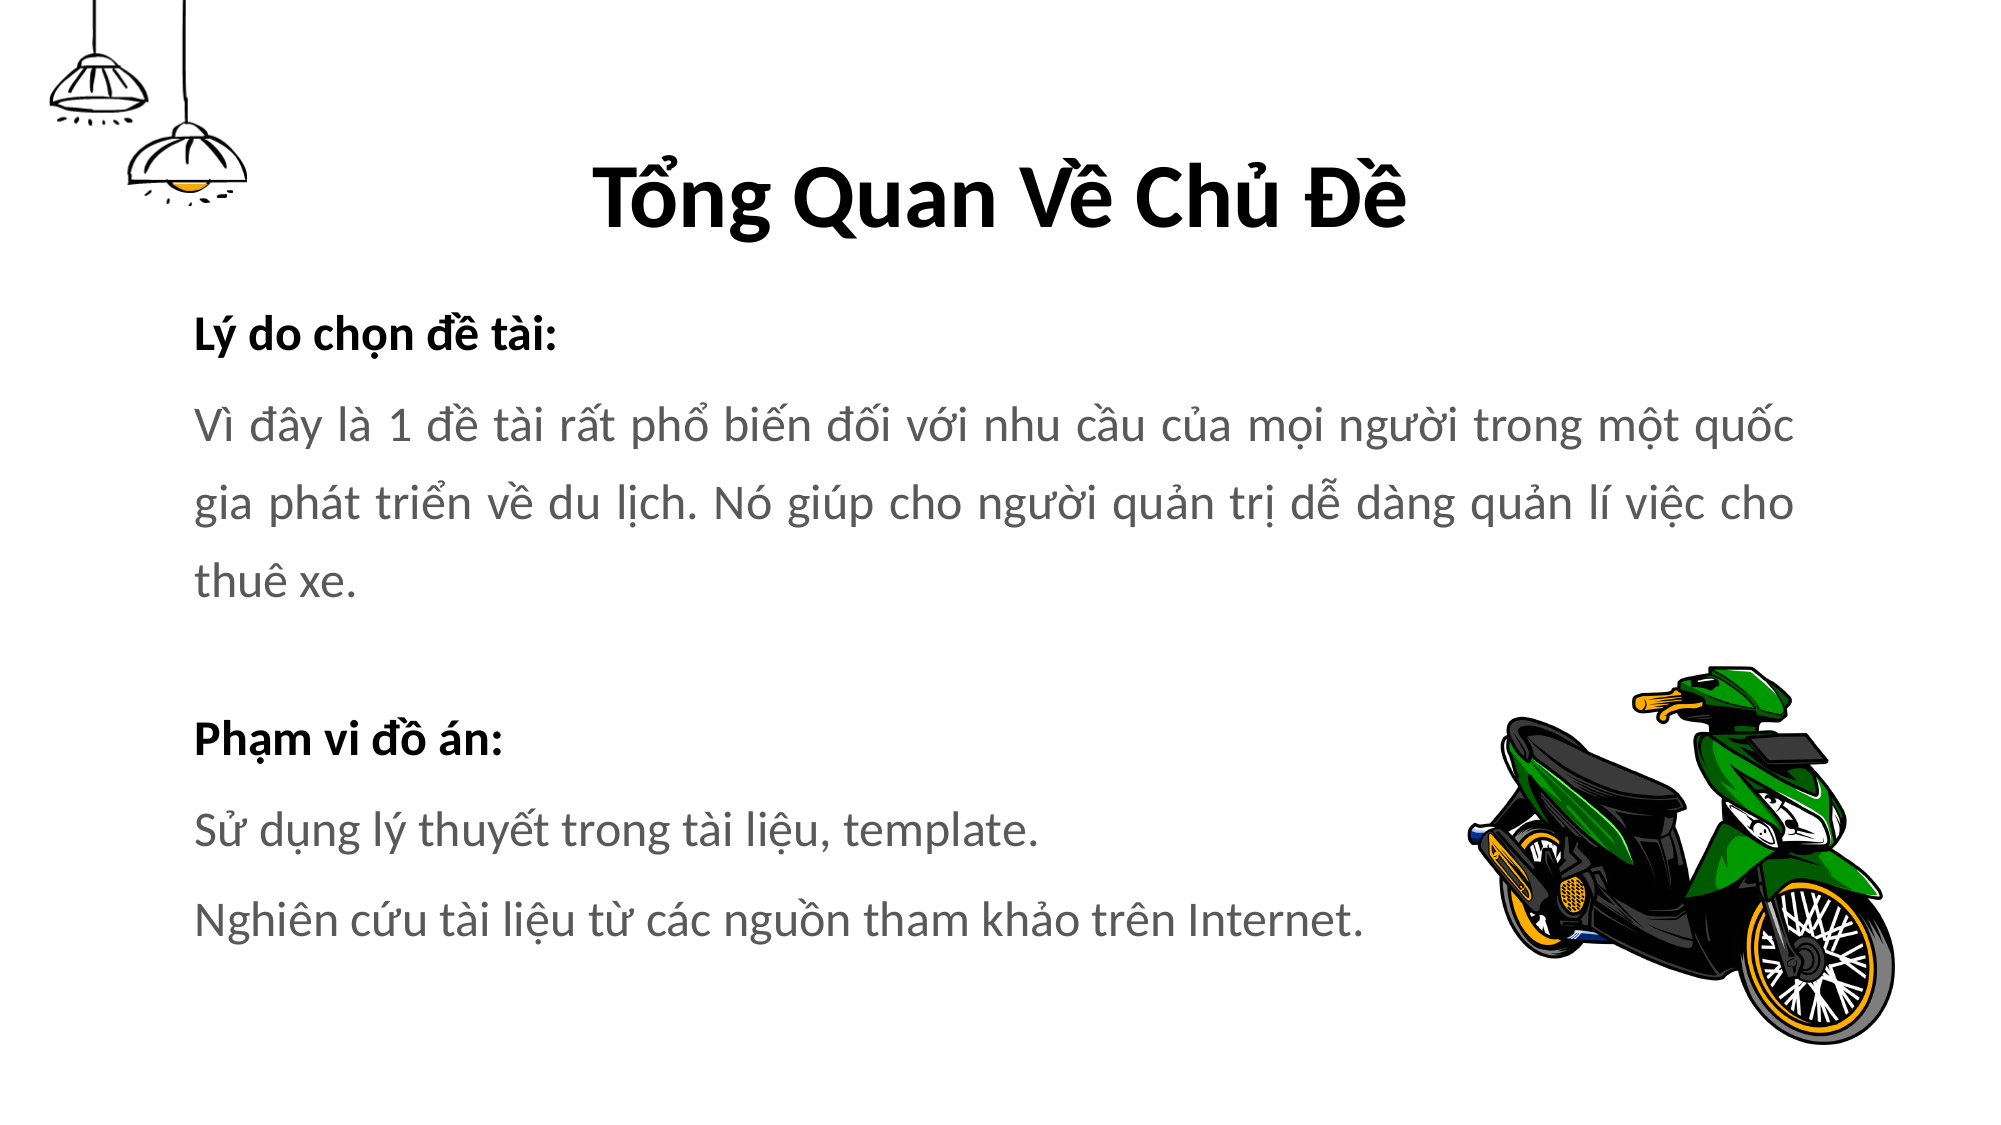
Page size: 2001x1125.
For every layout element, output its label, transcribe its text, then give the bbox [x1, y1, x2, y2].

text_box [1467, 666, 1895, 1045]
text_box Phạm vi đồ án: Sử dụng lý thuyết trong tài liệu, template. Nghiên cứu tài liệu từ các nguồn tham khảo trên Internet. [179, 680, 1414, 994]
picture [49, 0, 247, 206]
title Tổng Quan Về Chủ Đề [195, 129, 1806, 267]
text_box Lý do chọn đề tài: Vì đây là 1 đề tài rất phổ biến đối với nhu cầu của mọi người trong một quốc gia phát triển về du lịch. Nó giúp cho người quản trị dễ dàng quản lí việc cho thuê xe. [179, 275, 1811, 647]
